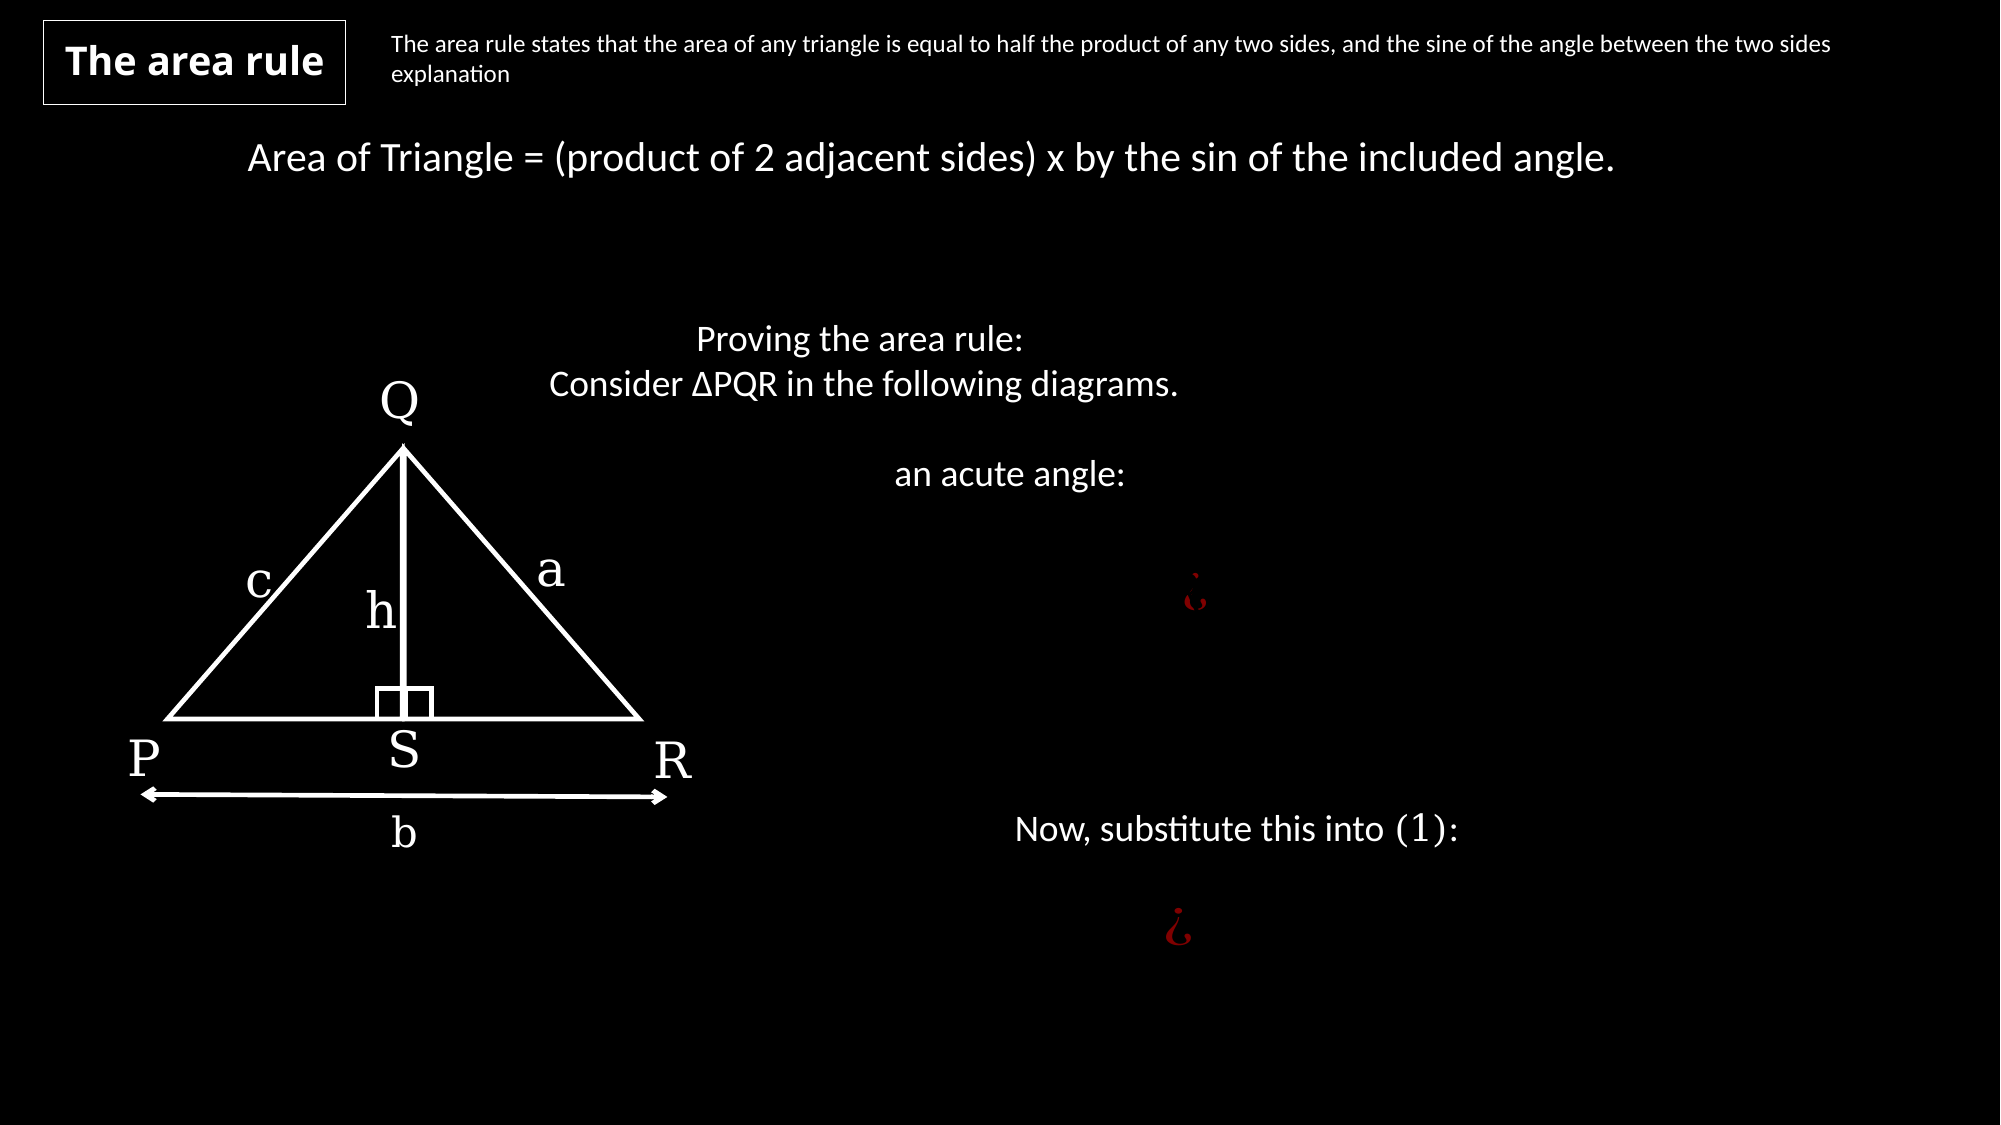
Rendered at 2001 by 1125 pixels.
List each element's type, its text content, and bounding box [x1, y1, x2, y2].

text_box c [230, 539, 304, 615]
text_box S [372, 710, 429, 785]
text_box P [112, 718, 169, 794]
text_box [404, 447, 642, 721]
text_box Proving the area rule: Consider ΔPQR in the following diagrams. [520, 306, 1209, 412]
text_box [404, 688, 433, 720]
text_box Now, substitute this into (1): [999, 796, 1503, 857]
text_box The area rule [43, 20, 346, 105]
text_box b [376, 798, 450, 864]
text_box h [350, 570, 407, 646]
text_box [376, 688, 404, 710]
text_box R [639, 721, 696, 797]
text_box The area rule states that the area of any triangle is equal to half the product of any two sides, and the sine of the angle between the two sides explanation [376, 20, 1985, 96]
text_box Q [364, 361, 421, 437]
text_box a [521, 529, 595, 605]
text_box [166, 446, 404, 721]
